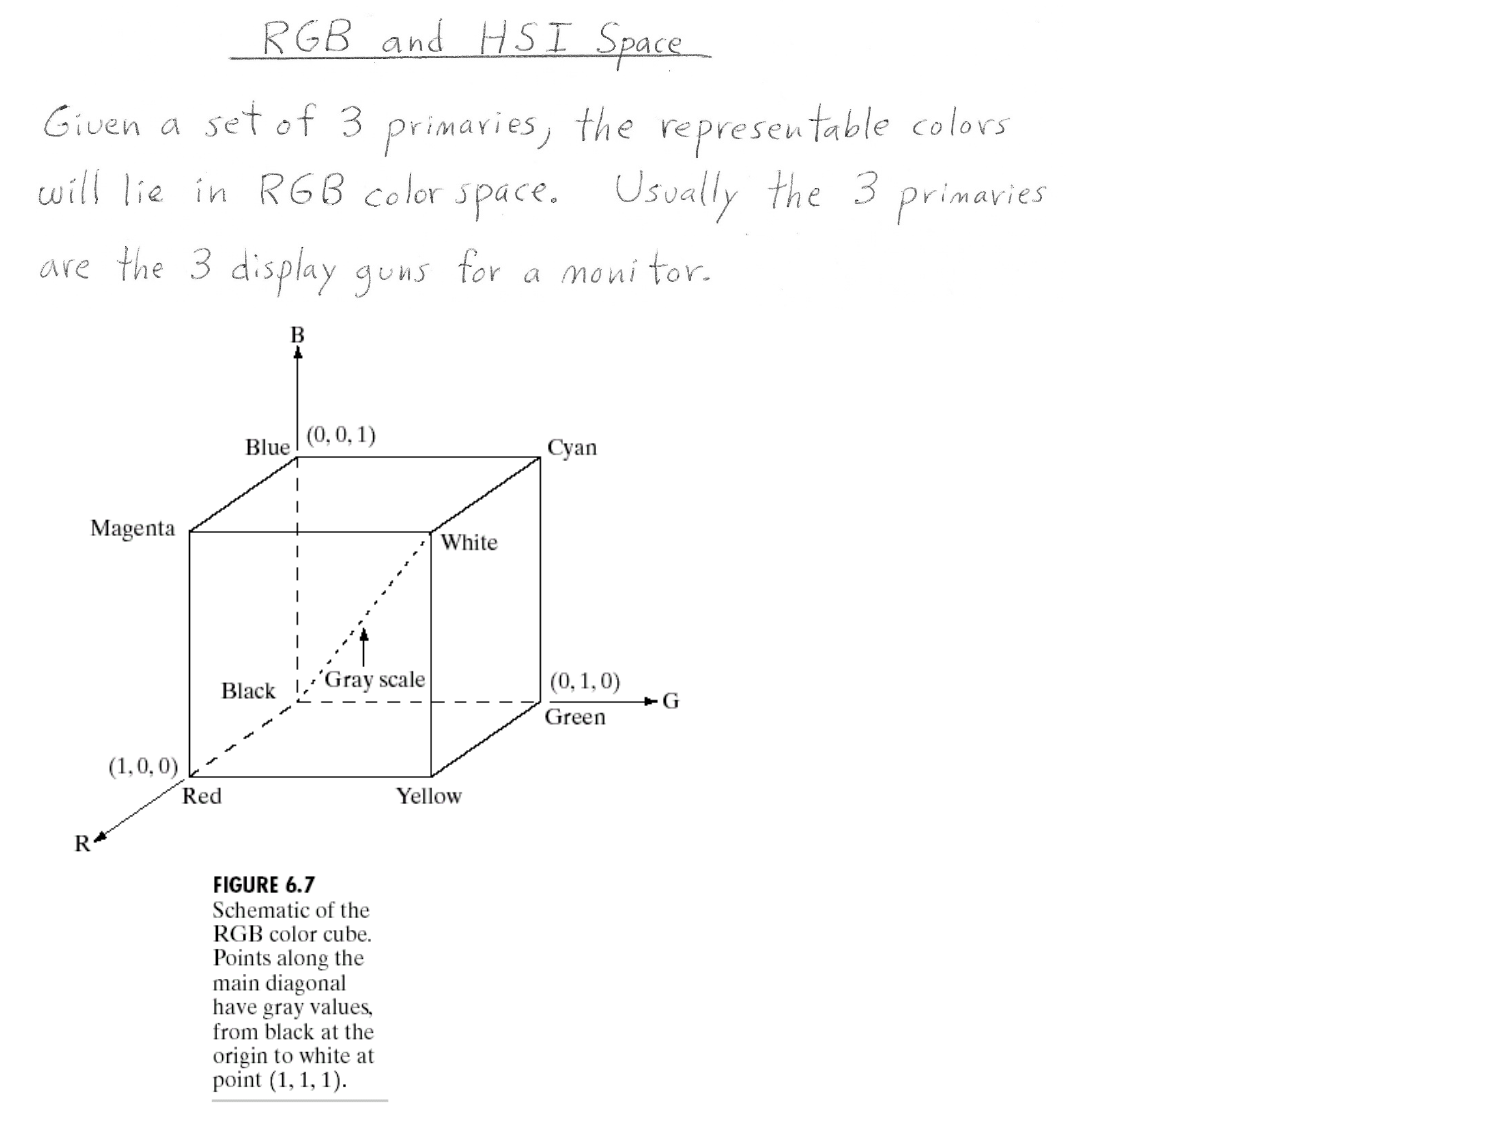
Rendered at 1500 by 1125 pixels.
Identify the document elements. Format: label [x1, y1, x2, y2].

picture [29, 0, 1066, 311]
picture [44, 314, 689, 863]
picture [207, 869, 404, 1119]
